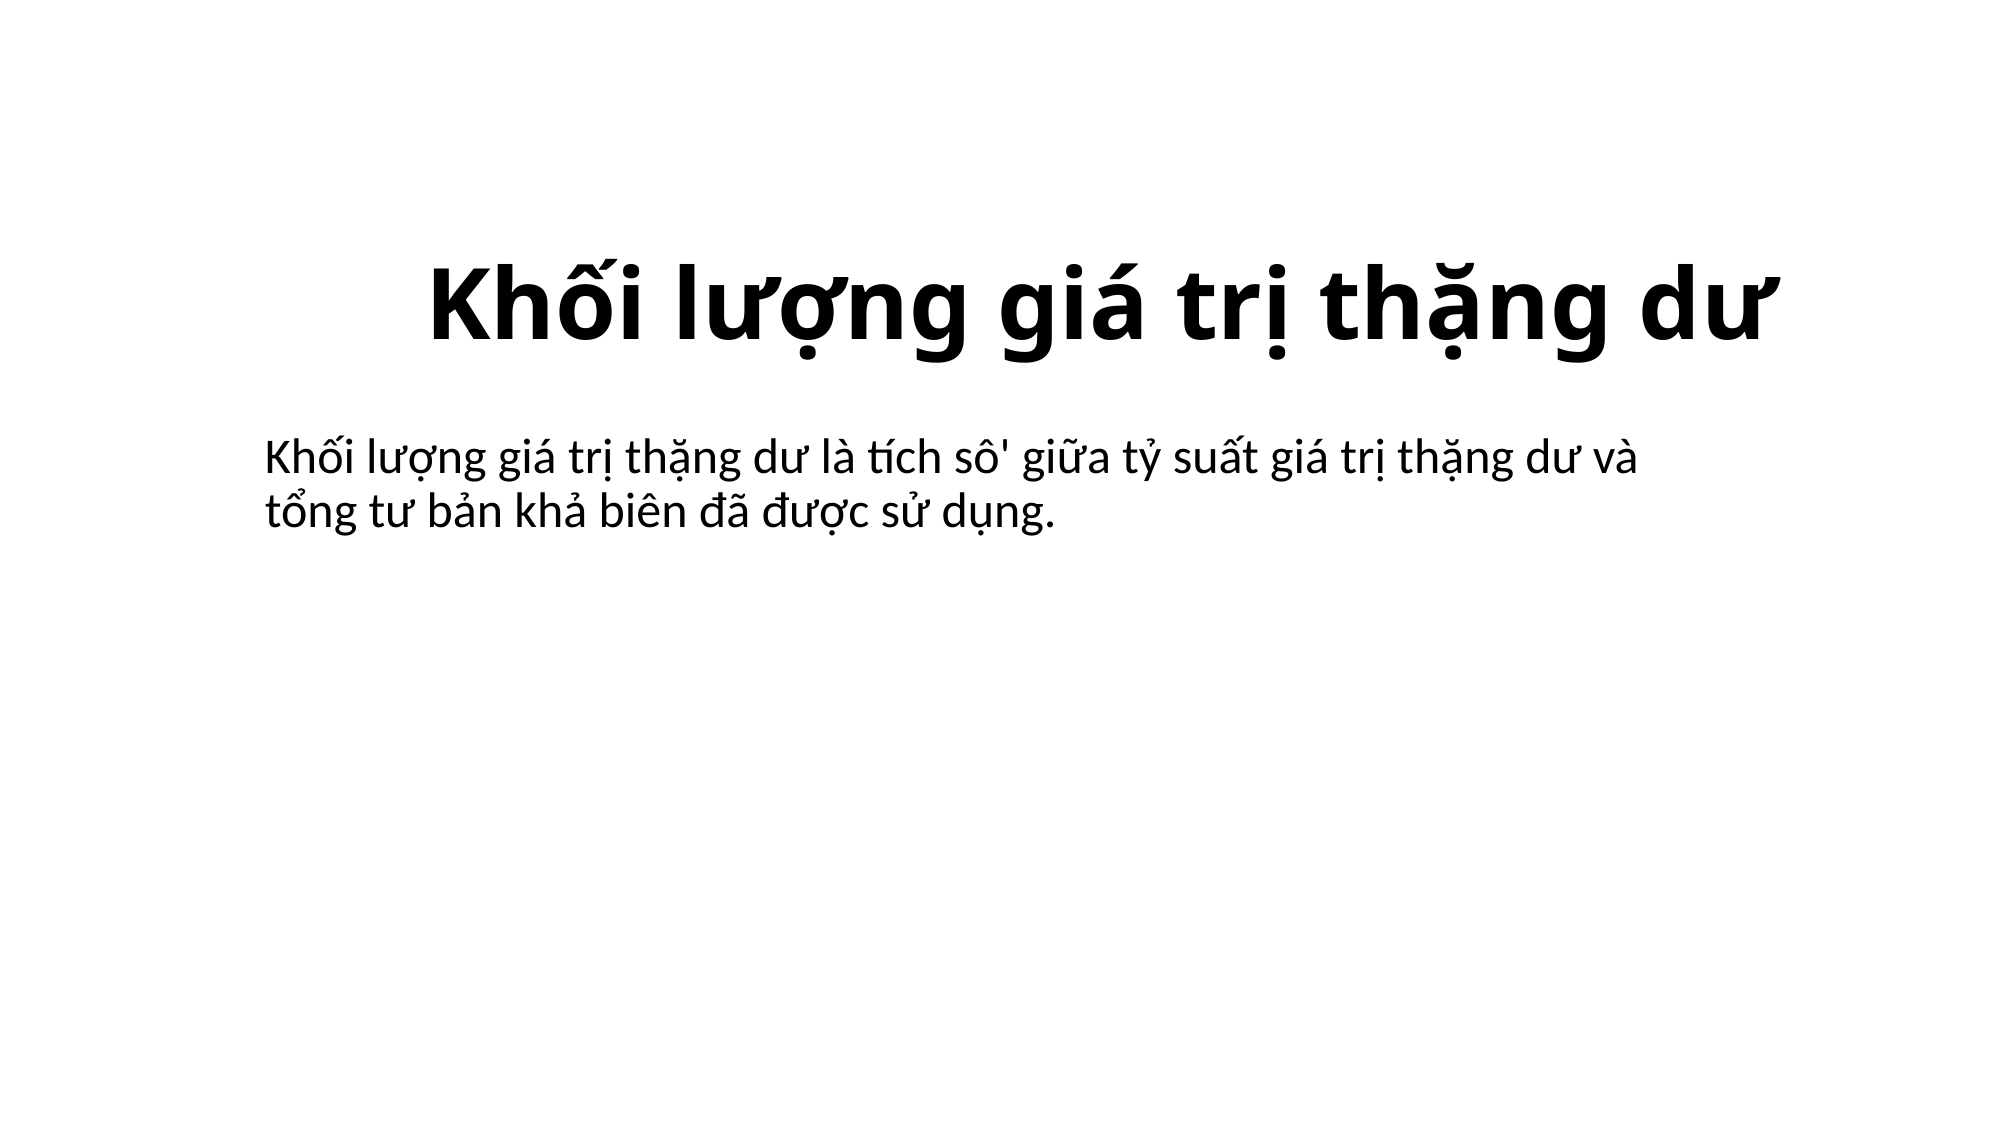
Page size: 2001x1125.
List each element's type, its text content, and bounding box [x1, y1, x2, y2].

title Khối lượng giá trị thặng dư [351, 182, 1852, 369]
subtitle Khối lượng giá trị thặng dư là tích sô' giữa tỷ suất giá trị thặng dư và tổng tư bản khả biên đã được sử dụng. [249, 368, 1750, 665]
